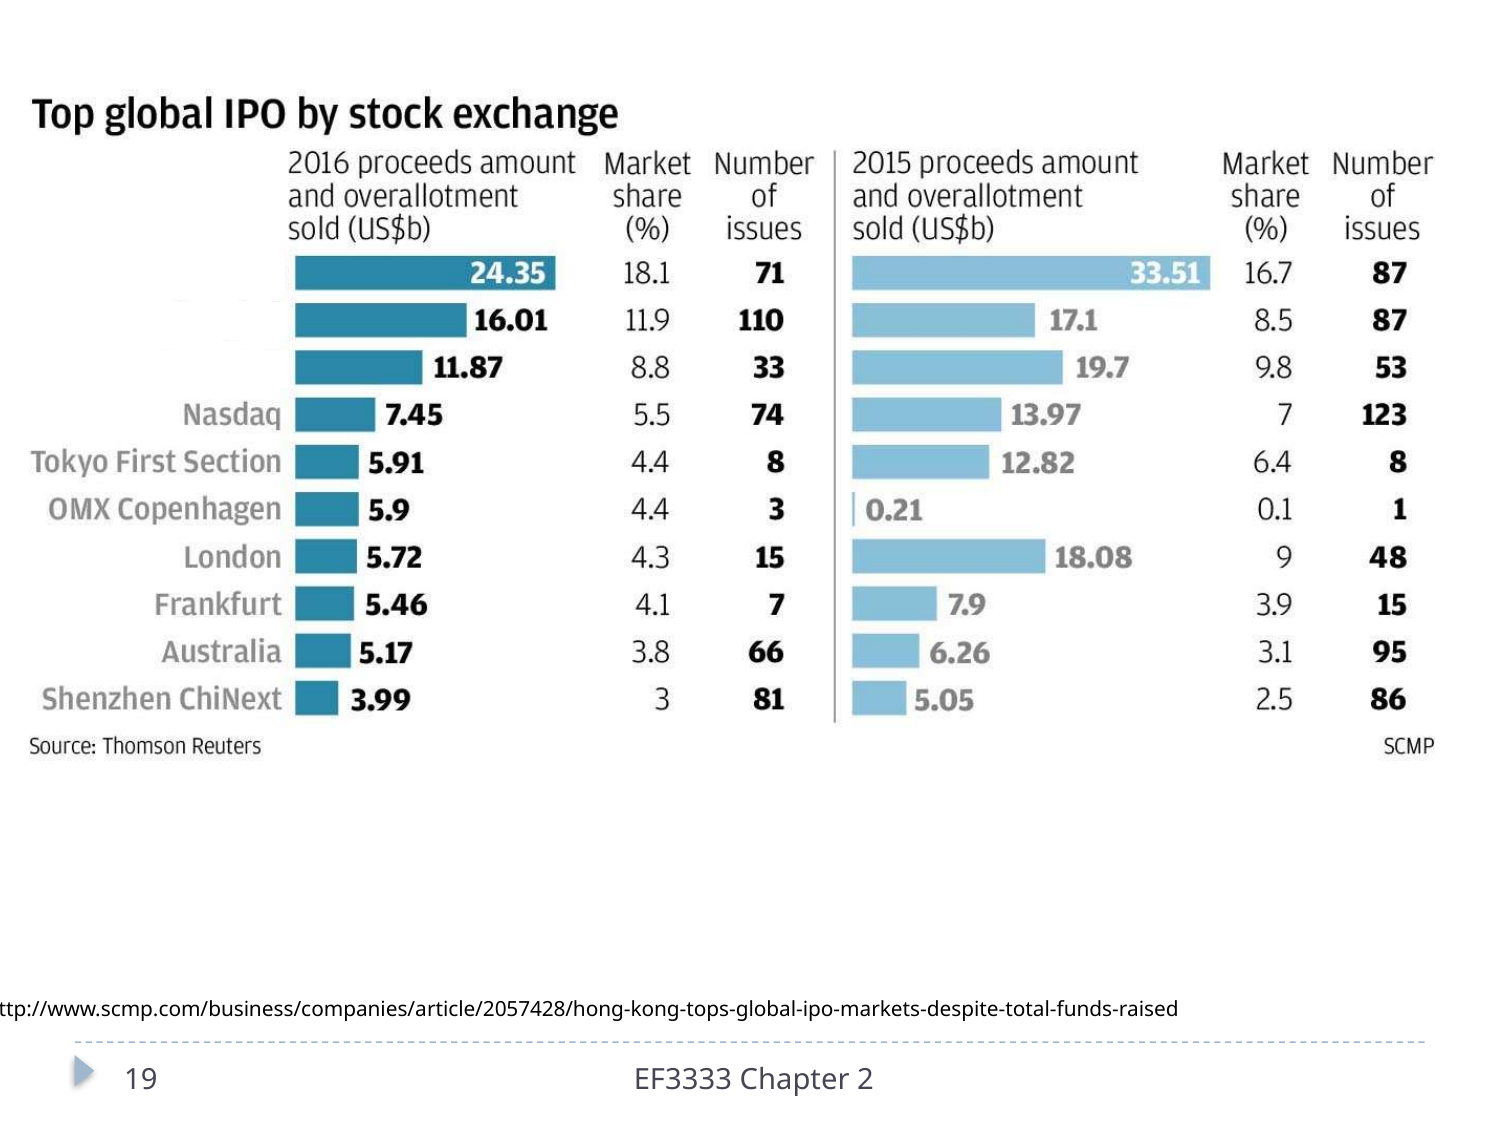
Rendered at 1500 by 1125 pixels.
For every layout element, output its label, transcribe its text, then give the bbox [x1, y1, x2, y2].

footer EF3333 Chapter 2 [484, 1052, 889, 1113]
picture [29, 89, 1435, 764]
text_box http://www.scmp.com/business/companies/article/2057428/hong-kong-tops-global-ipo-markets-despite-total-funds-raised [0, 987, 1194, 1028]
slide_number 19 [109, 1052, 435, 1113]
